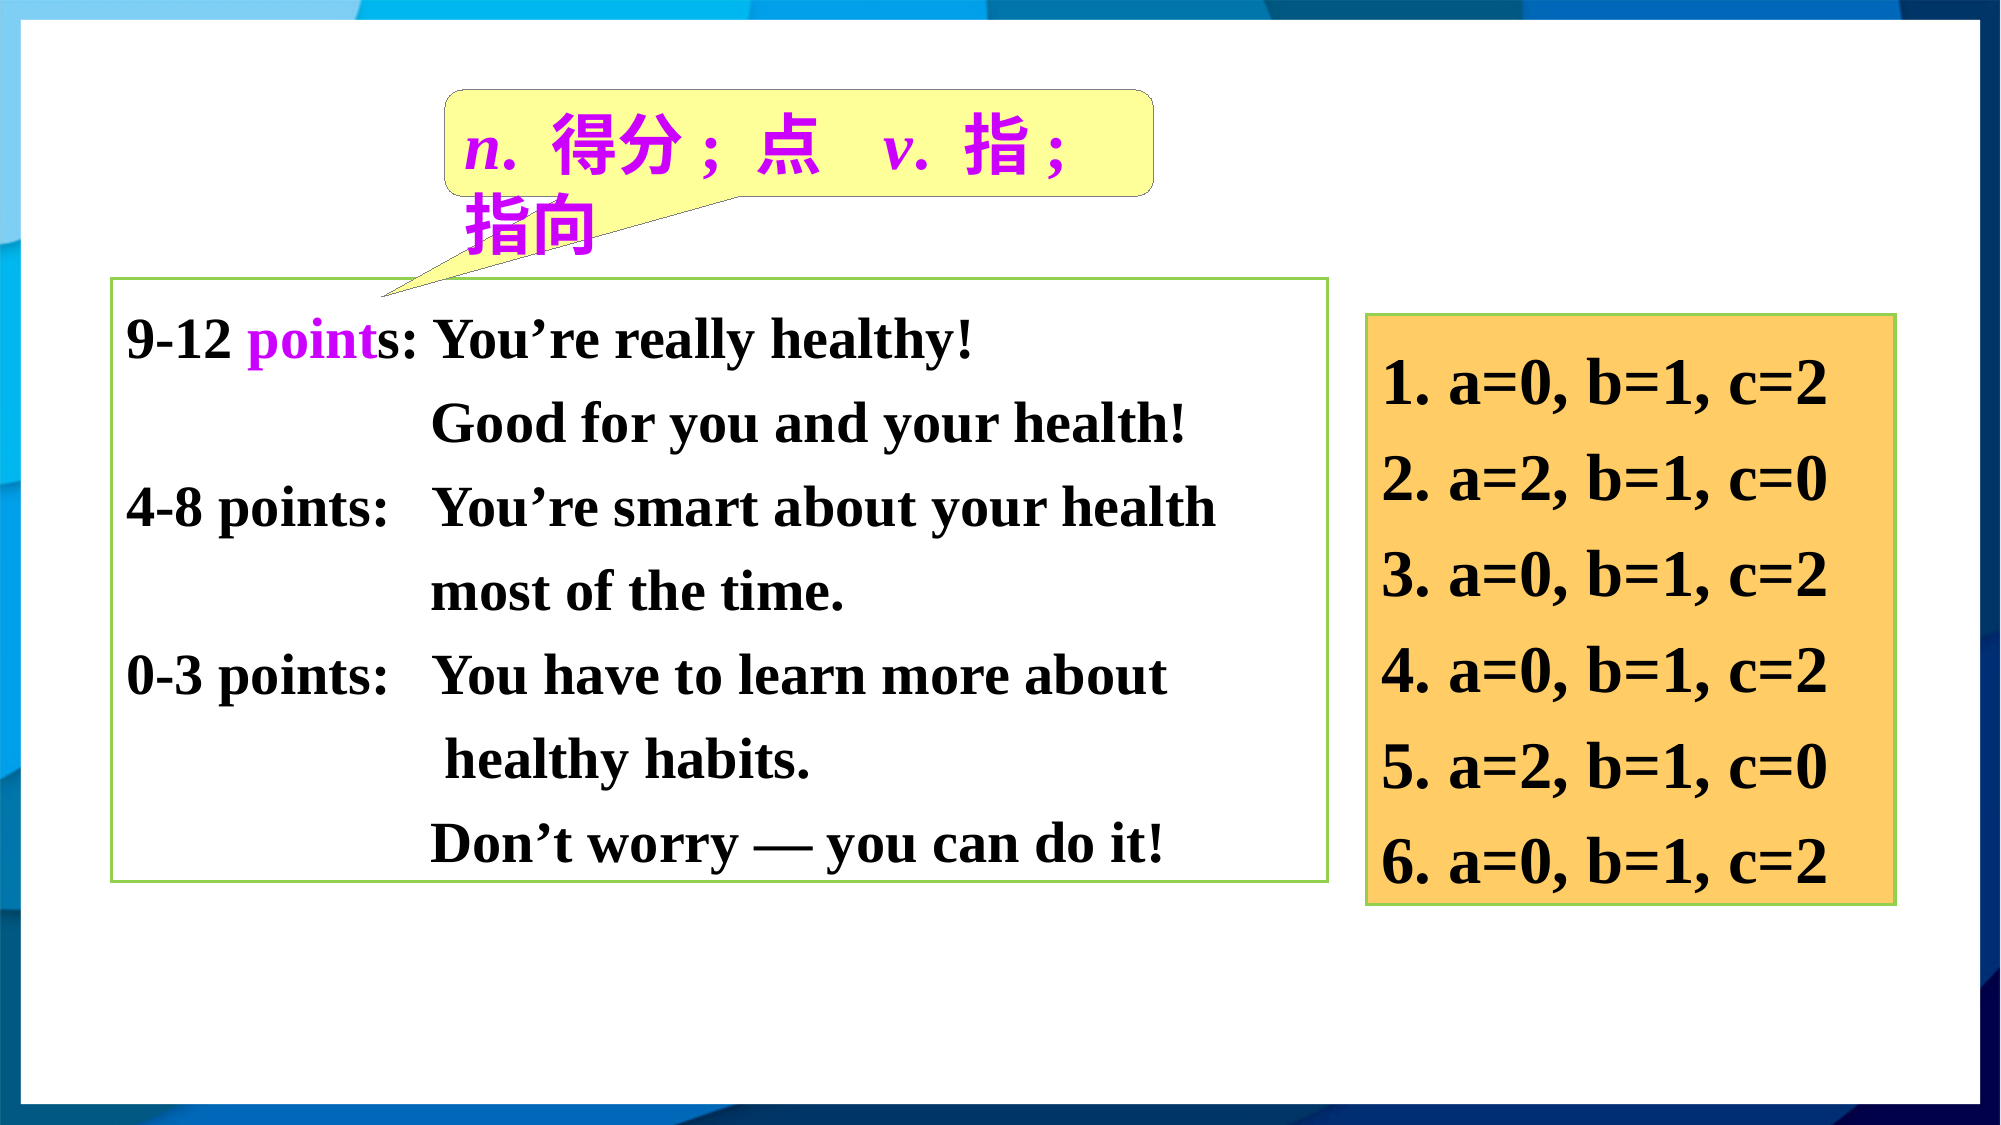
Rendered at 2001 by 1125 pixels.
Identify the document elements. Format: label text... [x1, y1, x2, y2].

text_box 9-12 points: You’re really healthy! Good for you and your health! 4-8 points: You’re smart about your health most of the time. 0-3 points: You have to learn more about healthy habits. Don’t worry — you can do it! [111, 278, 1328, 882]
text_box 1. a=0, b=1, c=2 2. a=2, b=1, c=0 3. a=0, b=1, c=2 4. a=0, b=1, c=2 5. a=2, b=1, c=0 6. a=0, b=1, c=2 [1366, 314, 1895, 905]
picture [0, 0, 2001, 1125]
text_box n. 得分; 点 v. 指; 指向 [381, 89, 1154, 297]
